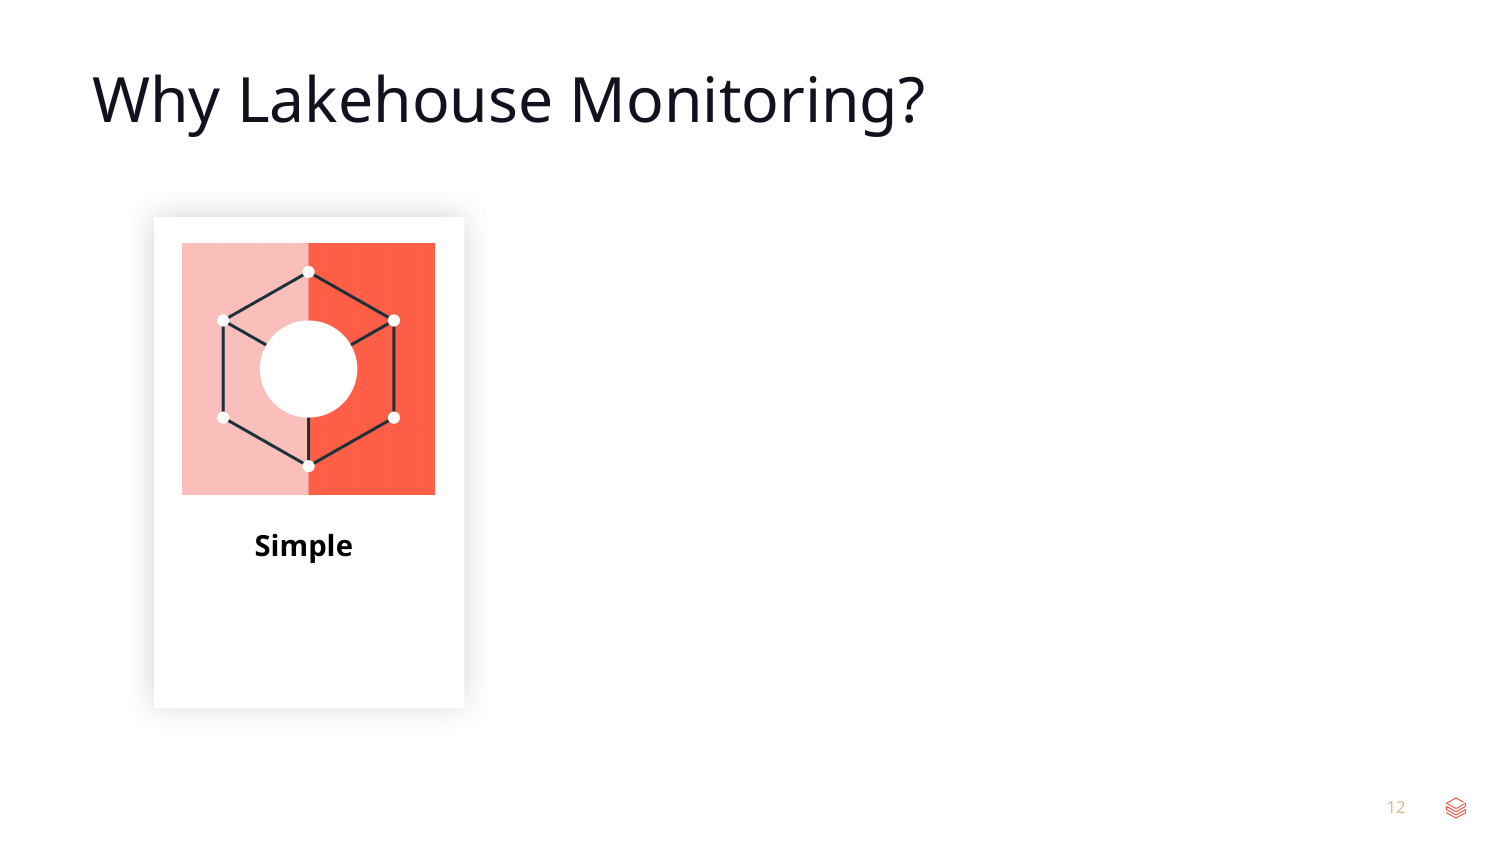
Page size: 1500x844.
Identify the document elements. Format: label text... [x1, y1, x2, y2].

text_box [465, 216, 470, 709]
slide_number ‹#› [1365, 796, 1406, 820]
text_box = [83, 151, 539, 844]
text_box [145, 216, 465, 709]
title Why Lakehouse Monitoring? [92, 65, 1404, 138]
picture [1444, 796, 1468, 820]
